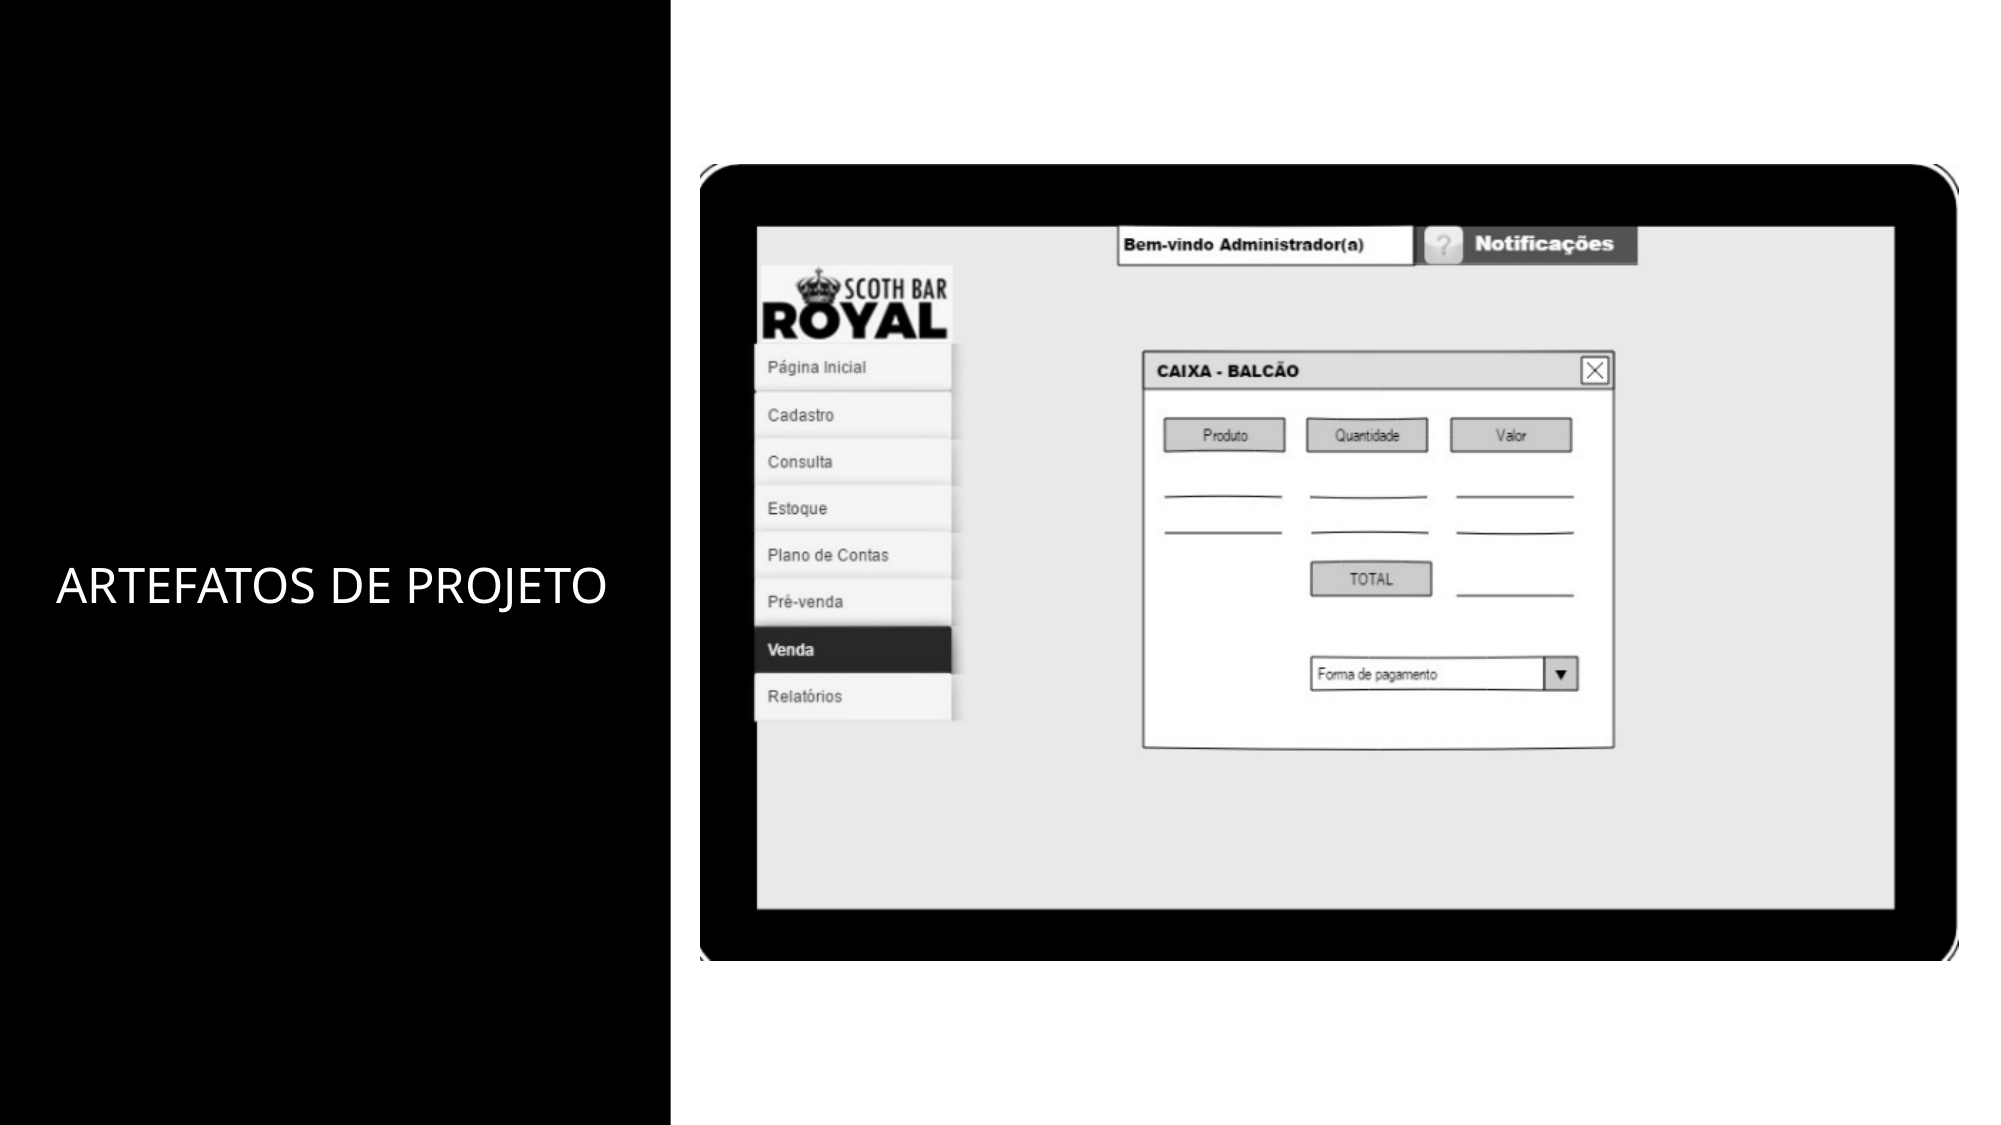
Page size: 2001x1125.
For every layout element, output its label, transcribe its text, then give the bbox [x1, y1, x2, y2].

text_box [0, 0, 672, 1125]
text_box ARTEFATOS DE PROJETO [41, 490, 629, 621]
picture [699, 164, 1959, 961]
